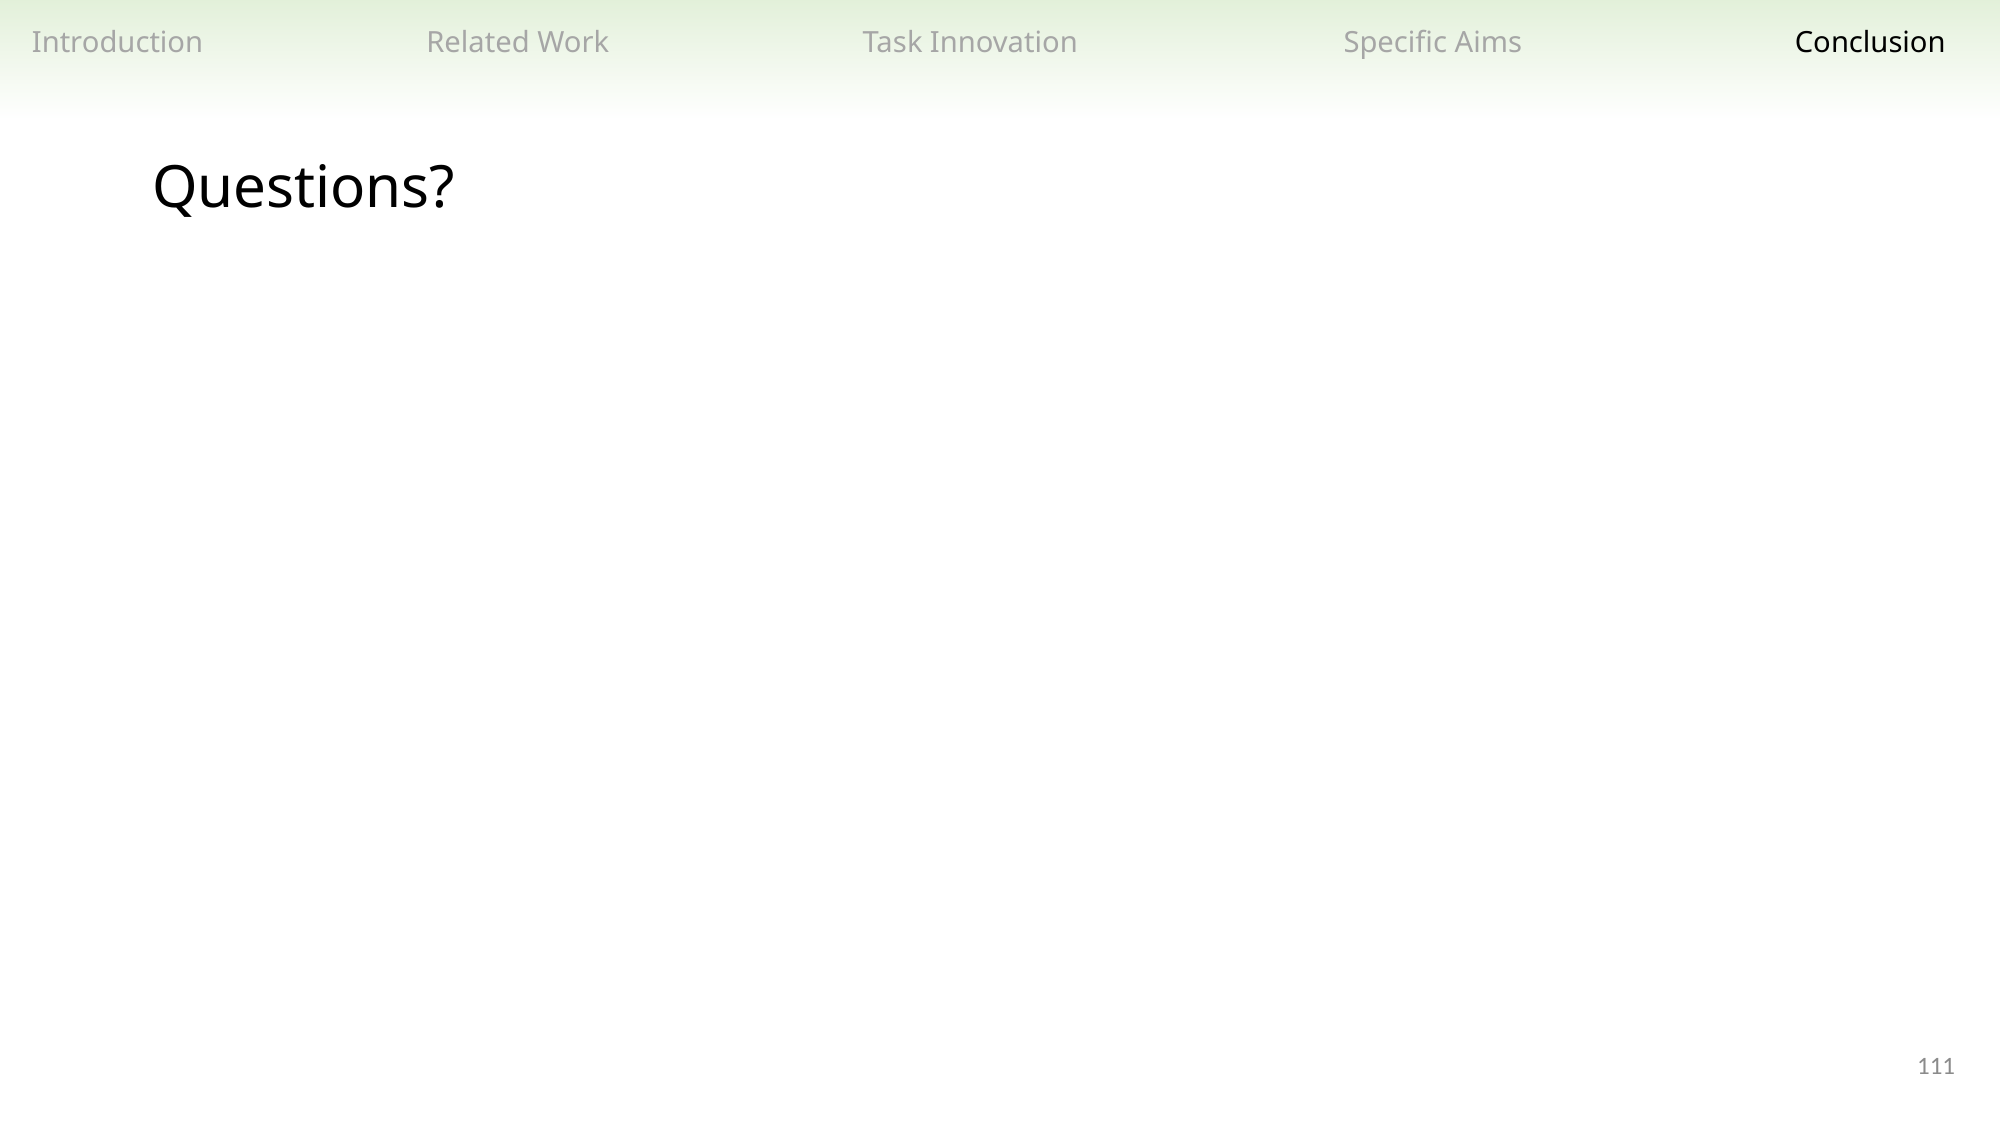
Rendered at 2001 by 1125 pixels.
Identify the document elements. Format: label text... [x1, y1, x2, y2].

slide_number 111 [1520, 1035, 1971, 1096]
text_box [24, 15, 1958, 67]
text_box Questions? [137, 141, 782, 227]
